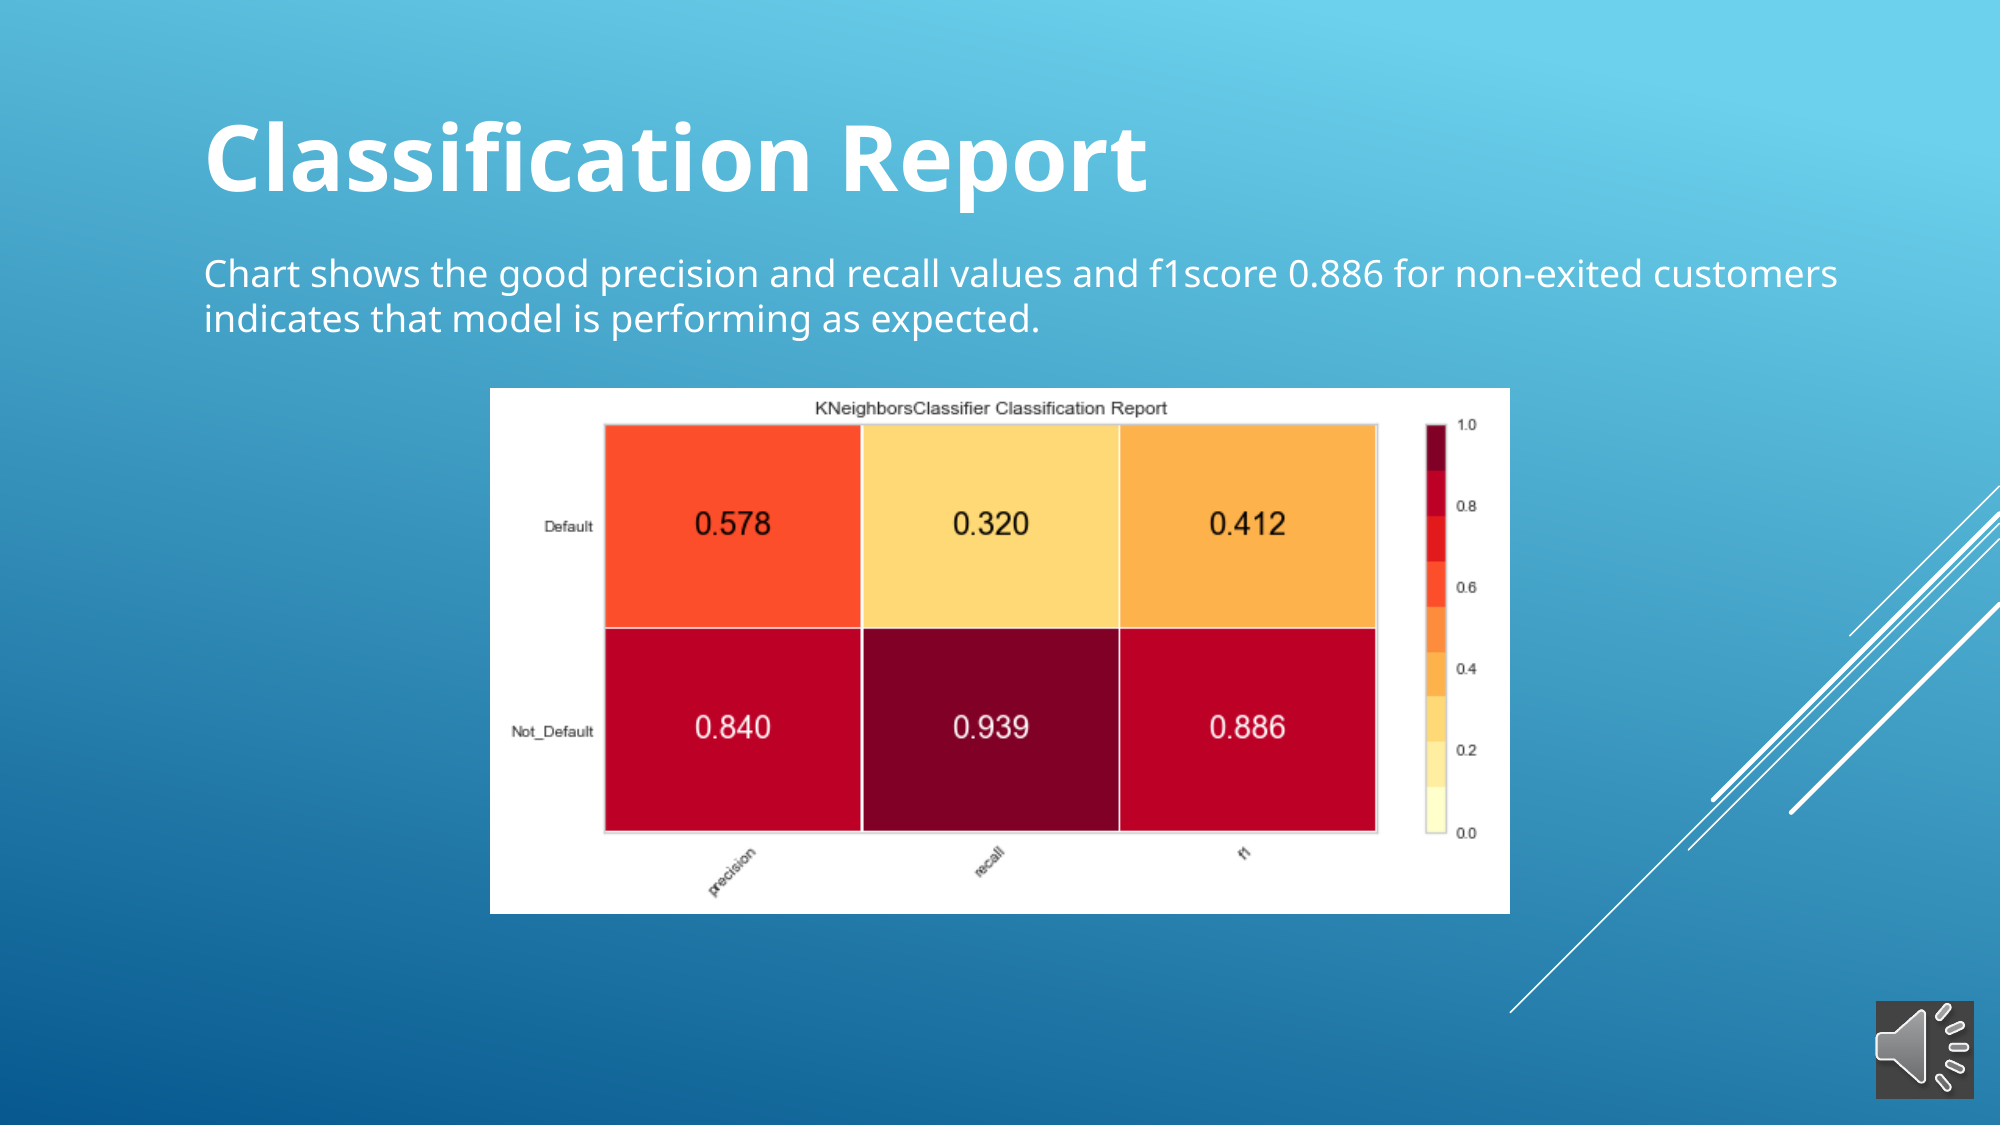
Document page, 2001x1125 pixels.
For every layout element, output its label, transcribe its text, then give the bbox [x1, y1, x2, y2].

picture [1874, 999, 1976, 1101]
text_box Classification Report [188, 92, 1812, 217]
text_box Chart shows the good precision and recall values and f1score 0.886 for non-exited customers indicates that model is performing as expected. [188, 242, 1900, 347]
picture [490, 388, 1510, 914]
